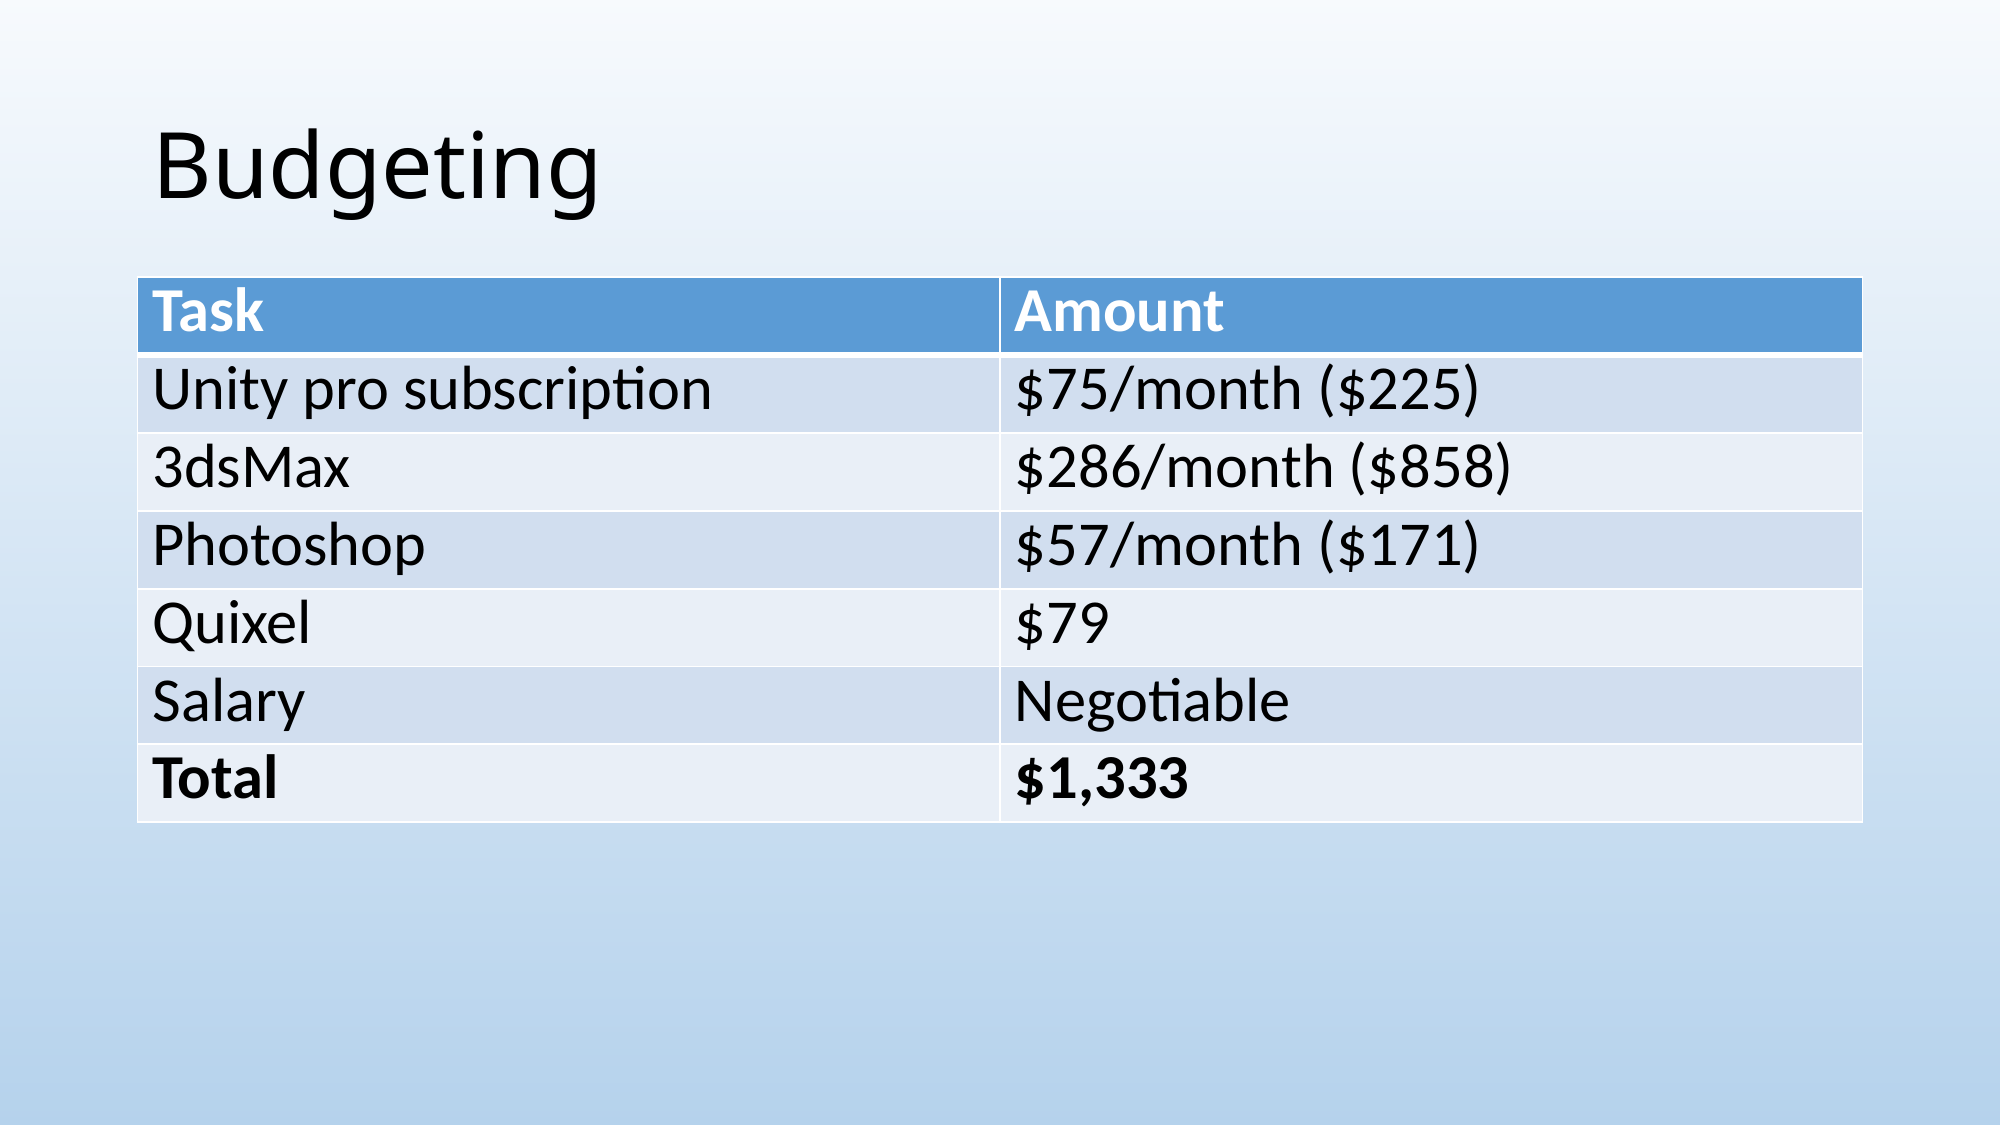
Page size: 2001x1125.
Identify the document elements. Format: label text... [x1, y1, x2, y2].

table_cell Unity pro subscription [138, 358, 999, 432]
table_cell $286/month ($858) [1001, 434, 1862, 510]
table_header Task [138, 278, 999, 352]
table_cell Salary [138, 667, 999, 743]
table_cell $57/month ($171) [1001, 512, 1862, 588]
table_cell Total [138, 745, 999, 821]
table_cell $1,333 [1001, 745, 1862, 821]
table_cell Negotiable [1001, 667, 1862, 743]
table_header Amount [1001, 278, 1862, 352]
table_cell Photoshop [138, 512, 999, 588]
title Budgeting [137, 59, 1863, 276]
table_cell 3dsMax [138, 434, 999, 510]
table_cell Quixel [138, 590, 999, 666]
table_cell $75/month ($225) [1001, 358, 1862, 432]
table_cell $79 [1001, 590, 1862, 666]
